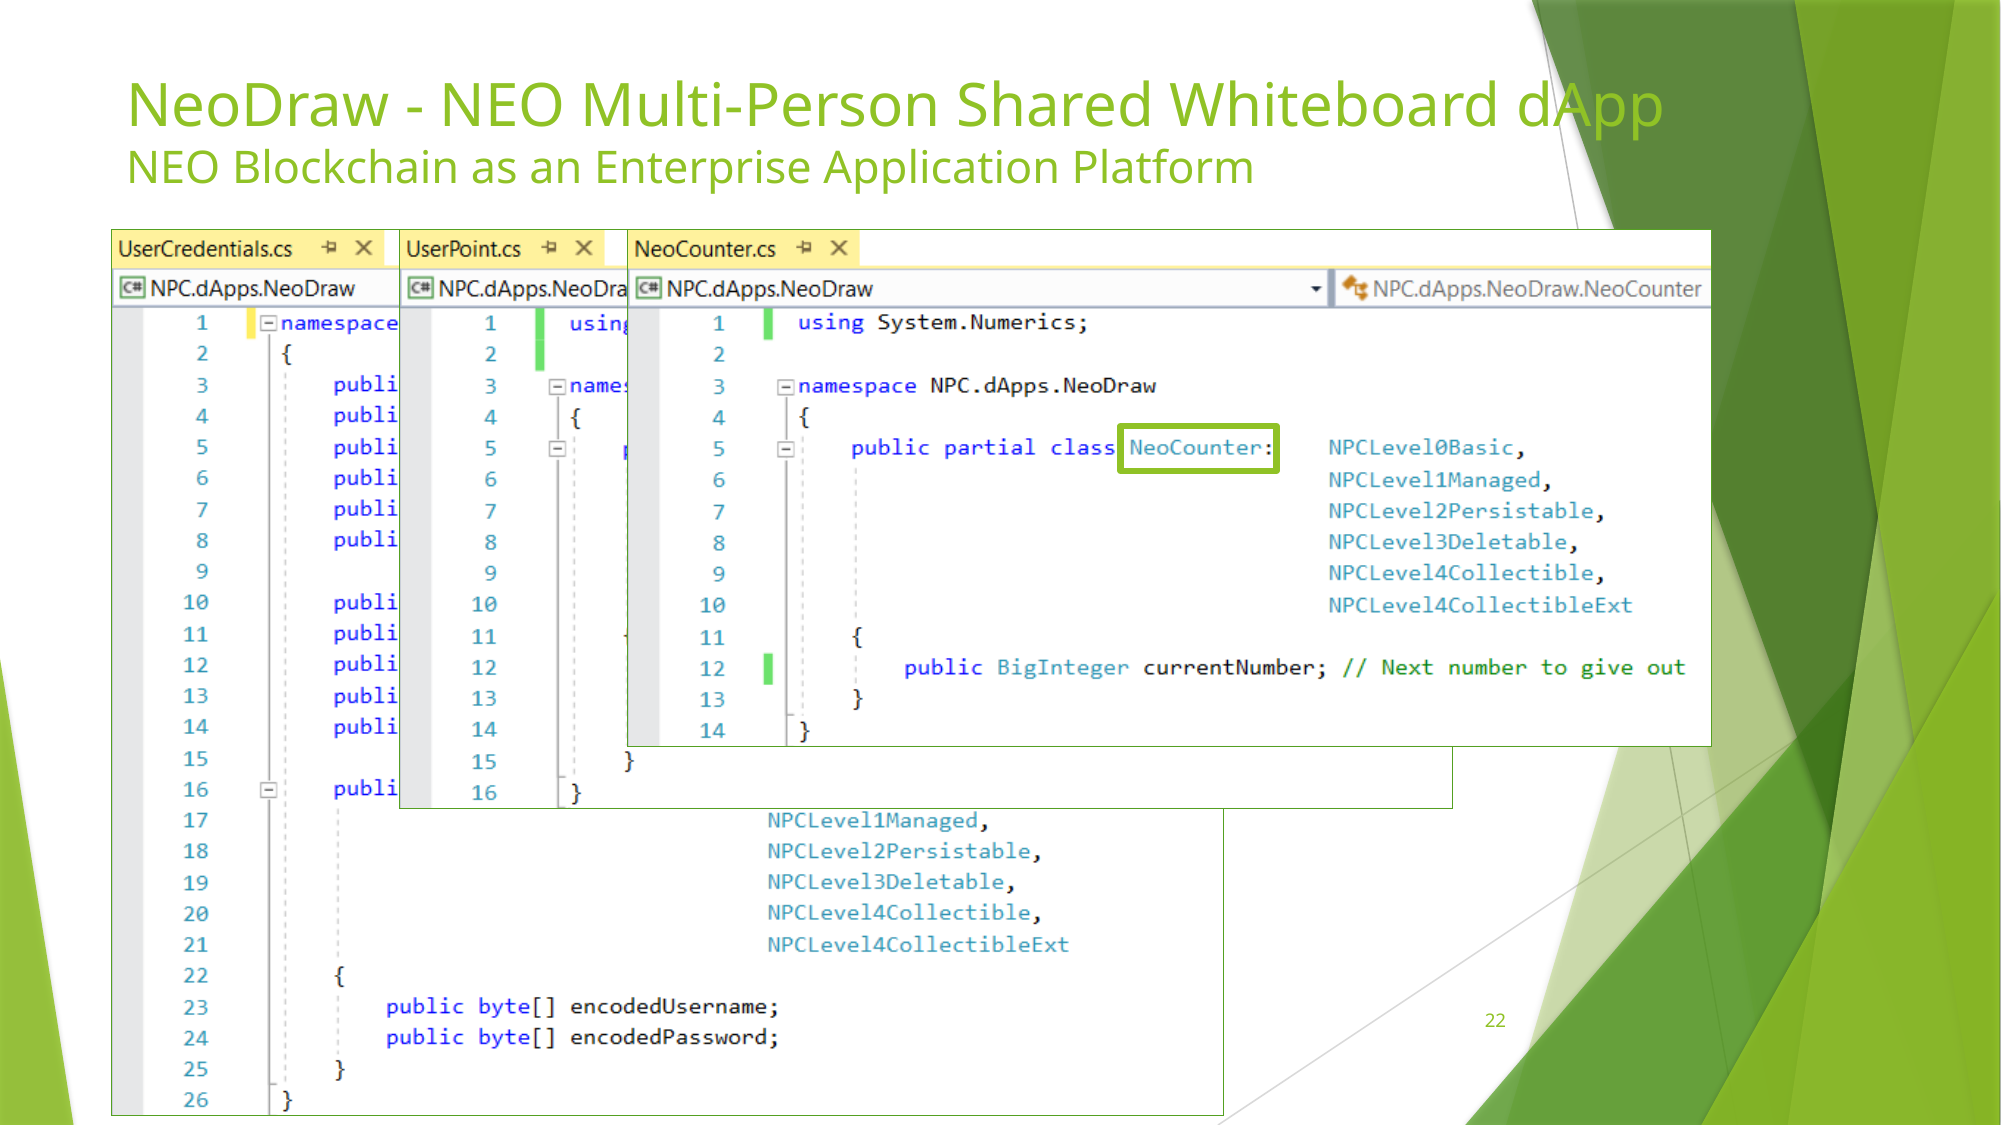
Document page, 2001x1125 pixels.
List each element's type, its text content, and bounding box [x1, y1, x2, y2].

slide_number 22 [1409, 991, 1522, 1051]
title NeoDraw - NEO Multi-Person Shared Whiteboard dApp NEO Blockchain as an Enterprise Application Platform [111, 59, 1832, 276]
picture [110, 228, 1712, 1116]
